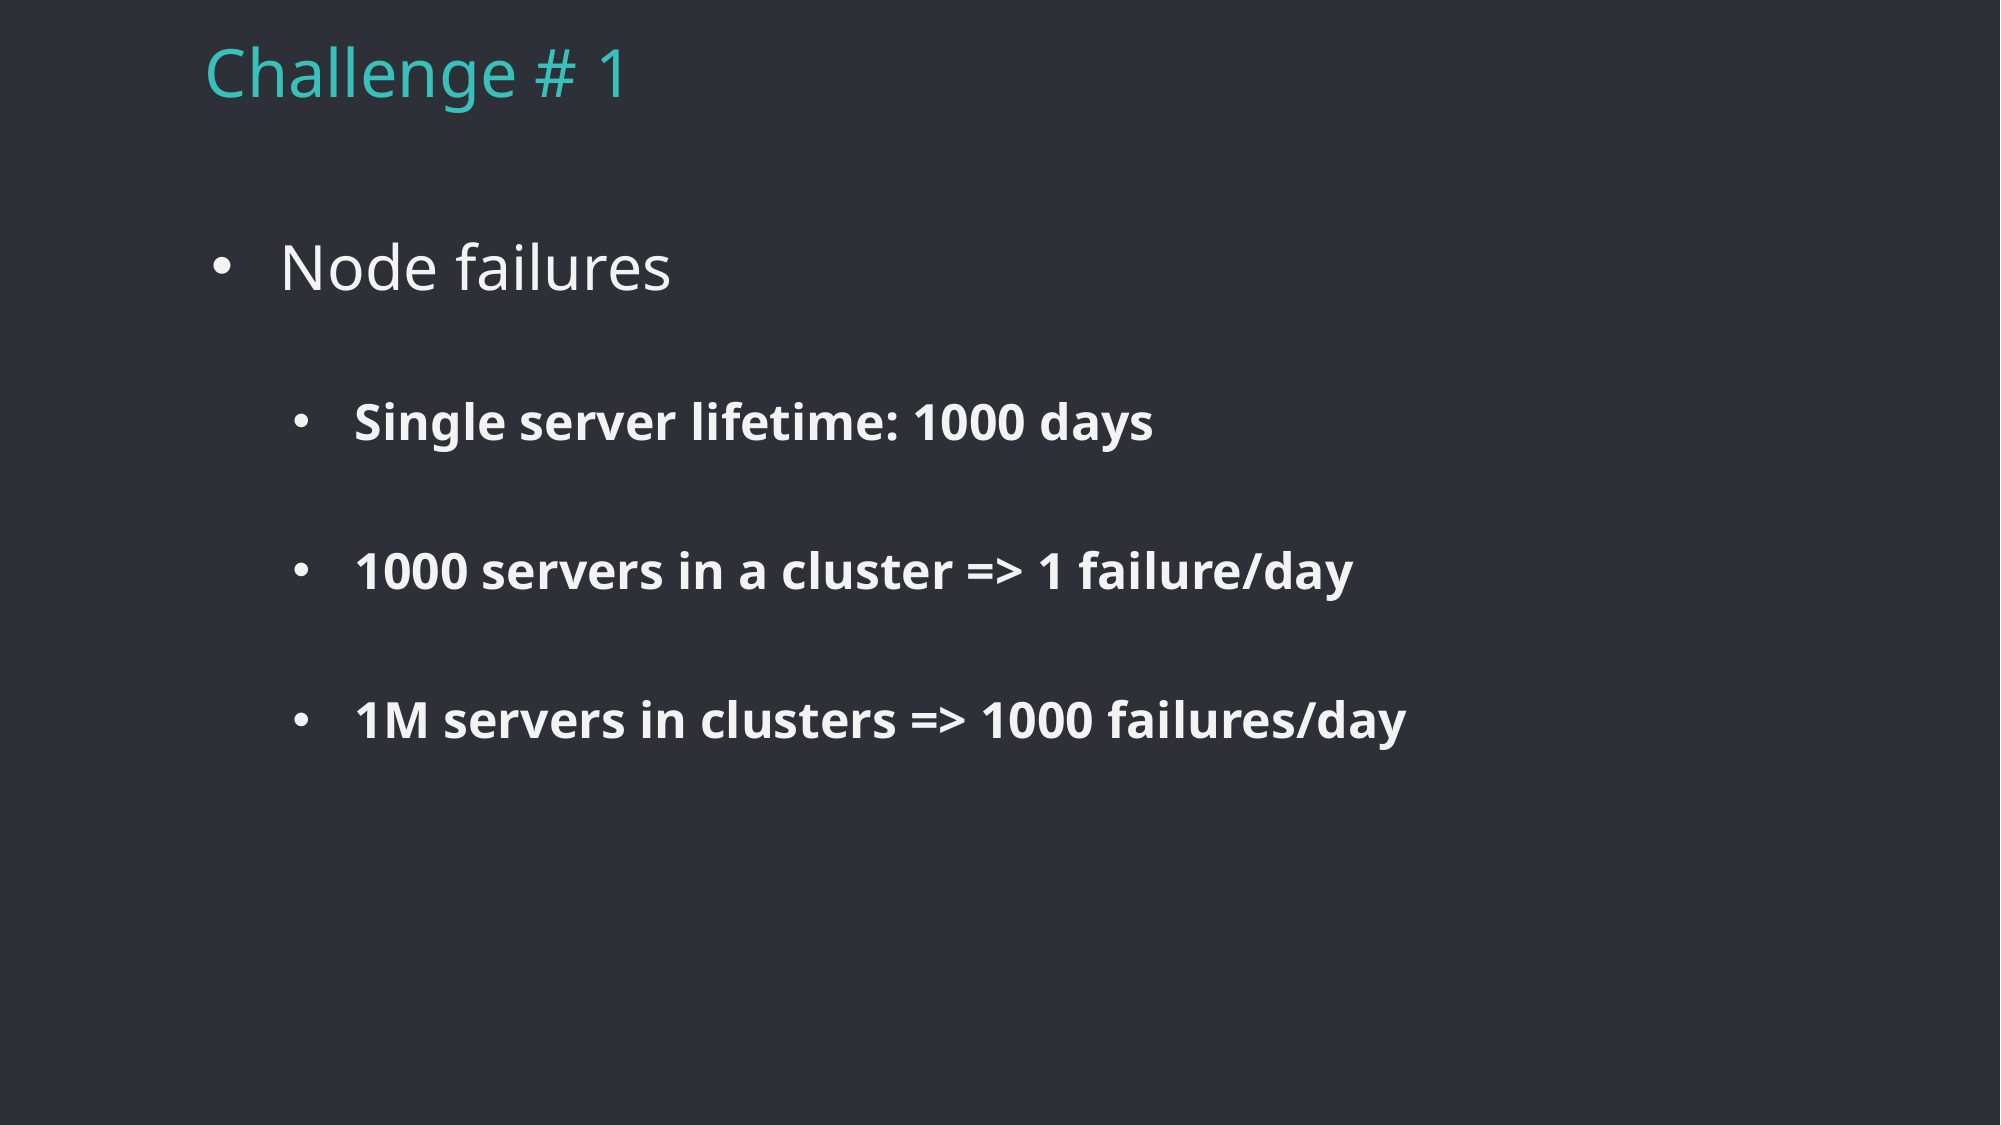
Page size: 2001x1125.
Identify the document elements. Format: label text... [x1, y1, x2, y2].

title Challenge # 1 [189, 37, 1810, 127]
list Node failures Single server lifetime: 1000 days 1000 servers in a cluster => 1 failure/day 1M servers in clusters => 1000 failures/day [189, 212, 1810, 775]
